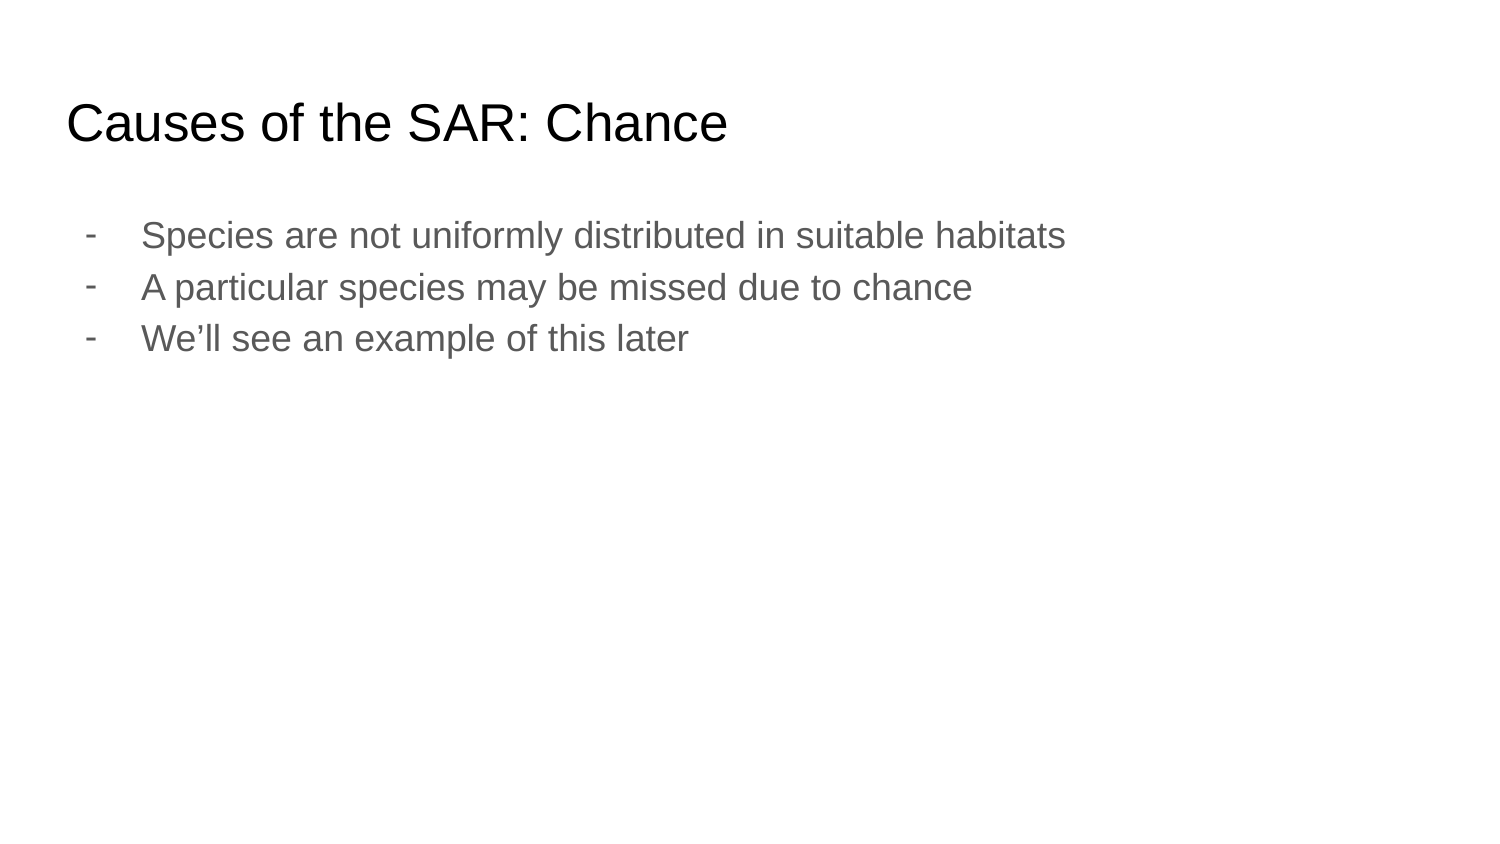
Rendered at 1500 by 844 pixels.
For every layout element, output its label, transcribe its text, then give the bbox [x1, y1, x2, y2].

list Species are not uniformly distributed in suitable habitats A particular species may be missed due to chance We’ll see an example of this later [51, 189, 1449, 750]
title Causes of the SAR: Chance [51, 72, 1449, 167]
